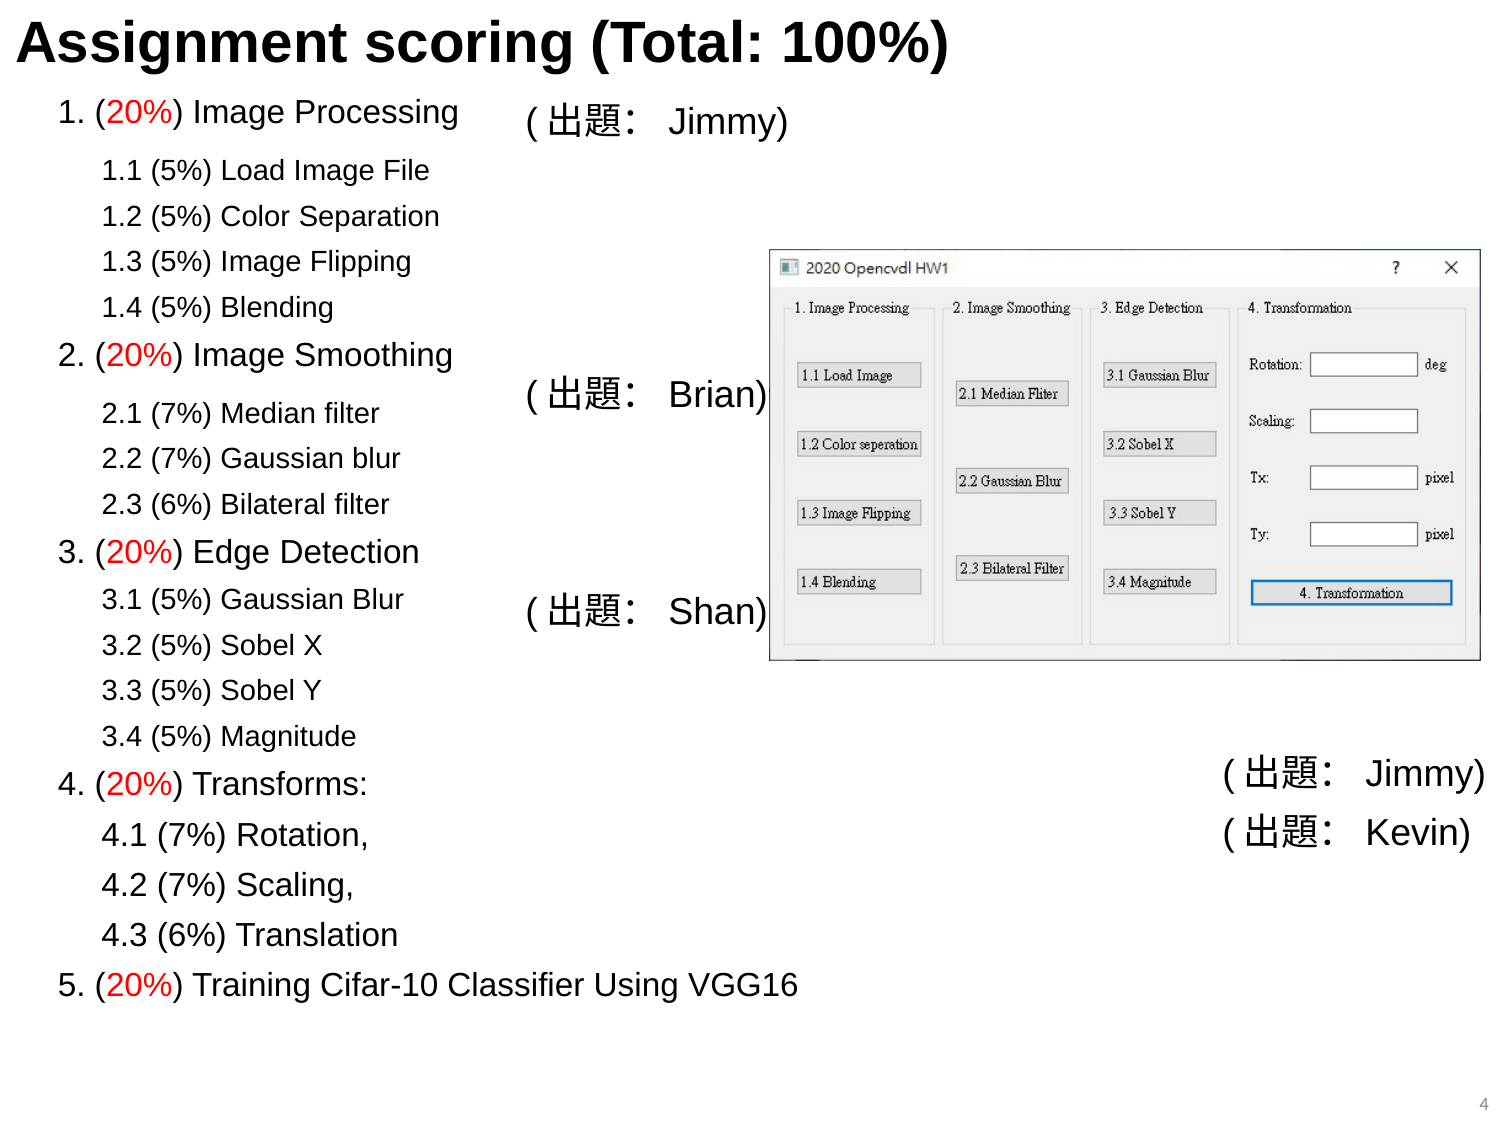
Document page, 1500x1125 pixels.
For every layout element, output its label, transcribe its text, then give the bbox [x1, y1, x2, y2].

text_box (出題：Jimmy) [510, 89, 839, 150]
text_box (出題：Jimmy) [1207, 742, 1500, 800]
title Assignment scoring (Total: 100%) [0, 1, 1294, 85]
list 1. (20%) Image Processing 1.1 (5%) Load Image File 1.2 (5%) Color Separation 1.3 (5%) Image Flipping 1.4 (5%) Blending 2. (20%) Image Smoothing 2.1 (7%) Median filter 2.2 (7%) Gaussian blur 2.3 (6%) Bilateral filter 3. (20%) Edge Detection 3.1 (5%) Gaussian Blur 3.2 (5%) Sobel X 3.3 (5%) Sobel Y 3.4 (5%) Magnitude 4. (20%) Transforms: 4.1 (7%) Rotation, 4.2 (7%) Scaling, 4.3 (6%) Translation 5. (20%) Training Cifar-10 Classifier Using VGG16 [42, 83, 1481, 1028]
slide_number 4 [1162, 1080, 1500, 1125]
text_box (出題：Kevin) [1207, 800, 1500, 860]
picture [769, 249, 1481, 661]
text_box (出題：Shan) [510, 579, 769, 640]
text_box (出題：Brian) [510, 362, 769, 423]
